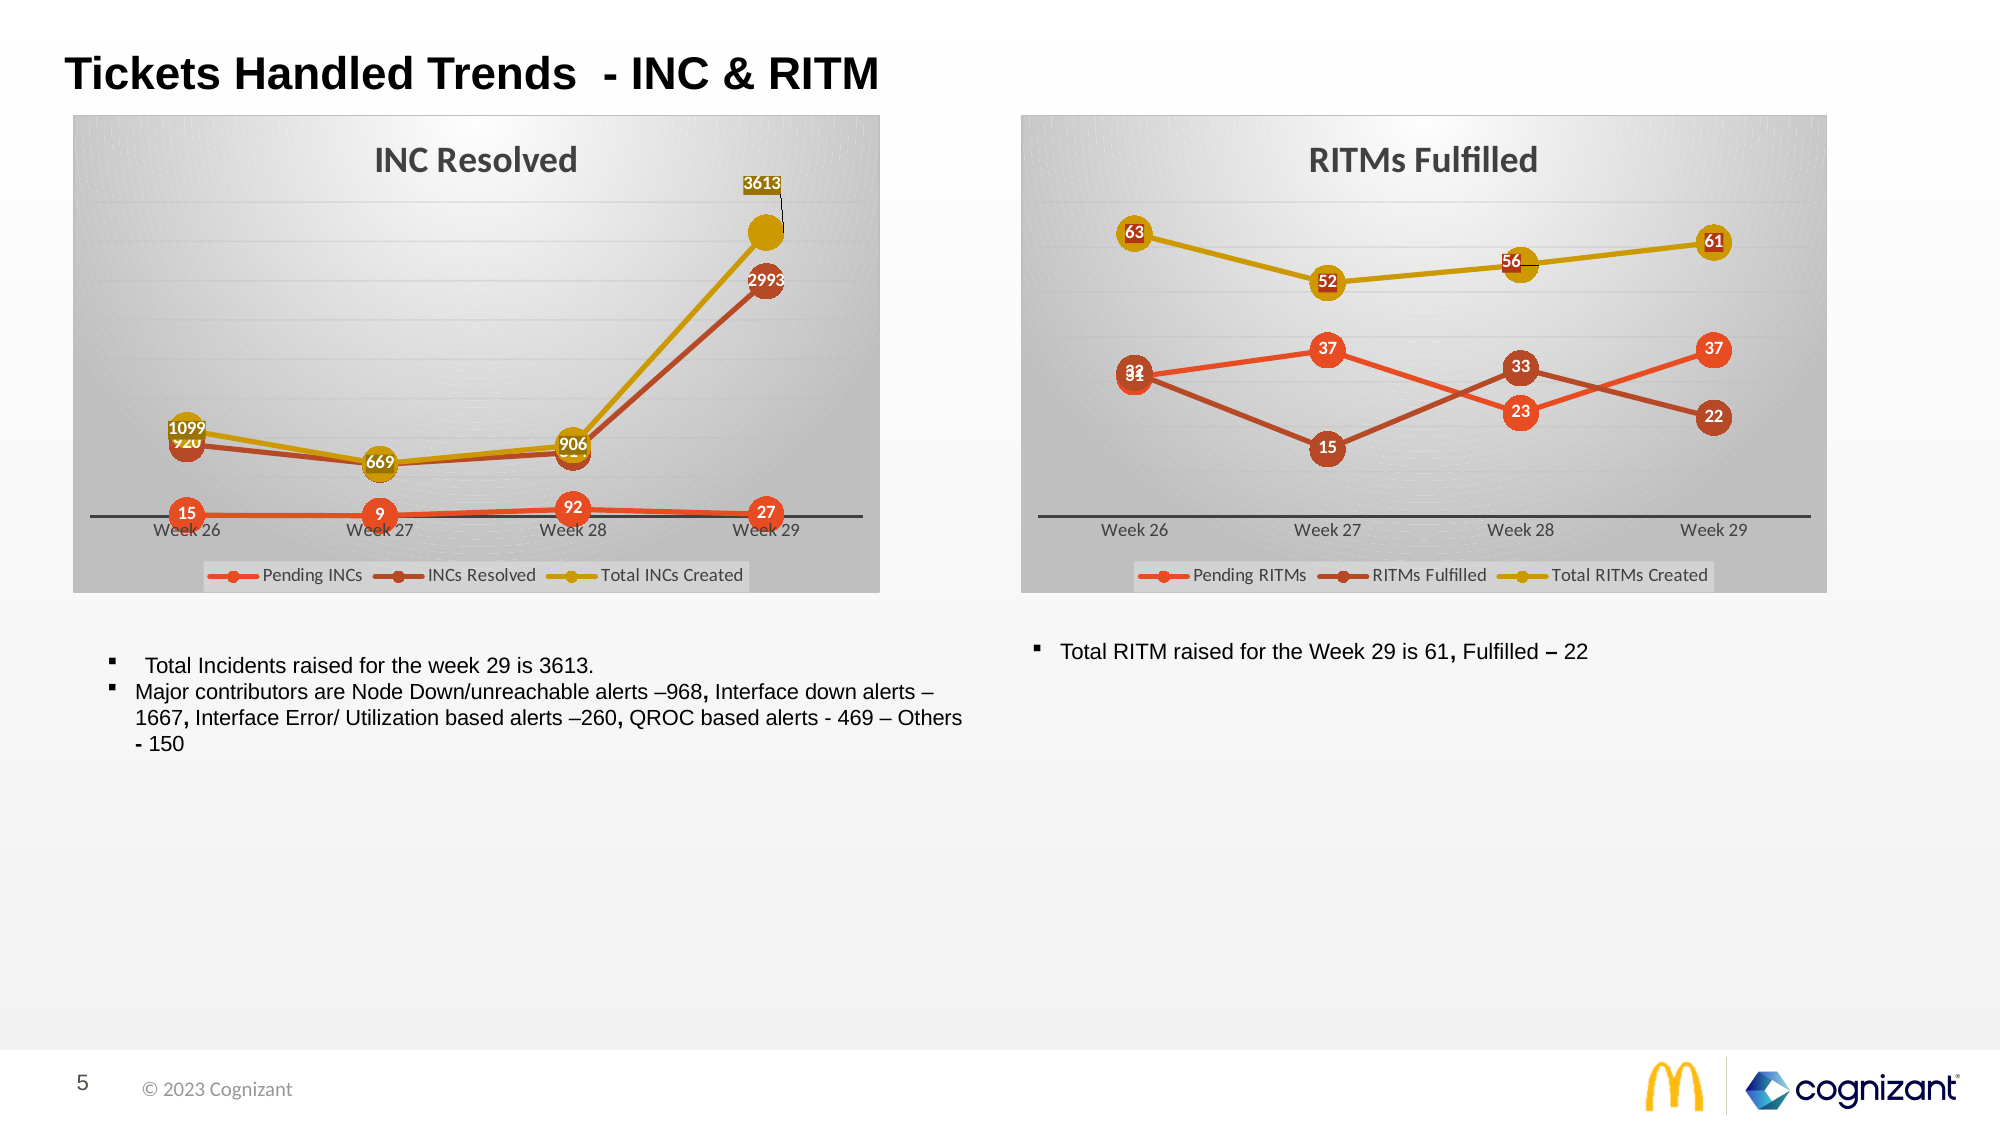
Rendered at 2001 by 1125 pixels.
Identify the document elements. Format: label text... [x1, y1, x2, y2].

footer © 2023 Cognizant [141, 1059, 1142, 1101]
chart [73, 114, 880, 593]
text_box Total Incidents raised for the week 29 is 3613. Major contributors are Node Down/unreachable alerts –968, Interface down alerts –1667, Interface Error/ Utilization based alerts –260, QROC based alerts - 469 – Others - 150 [92, 643, 983, 764]
text_box Total RITM raised for the Week 29 is 61, Fulfilled – 22 [1017, 630, 1871, 672]
chart [1021, 114, 1828, 593]
title Tickets Handled Trends - INC & RITM [38, 35, 1927, 115]
picture [1627, 1037, 1975, 1125]
